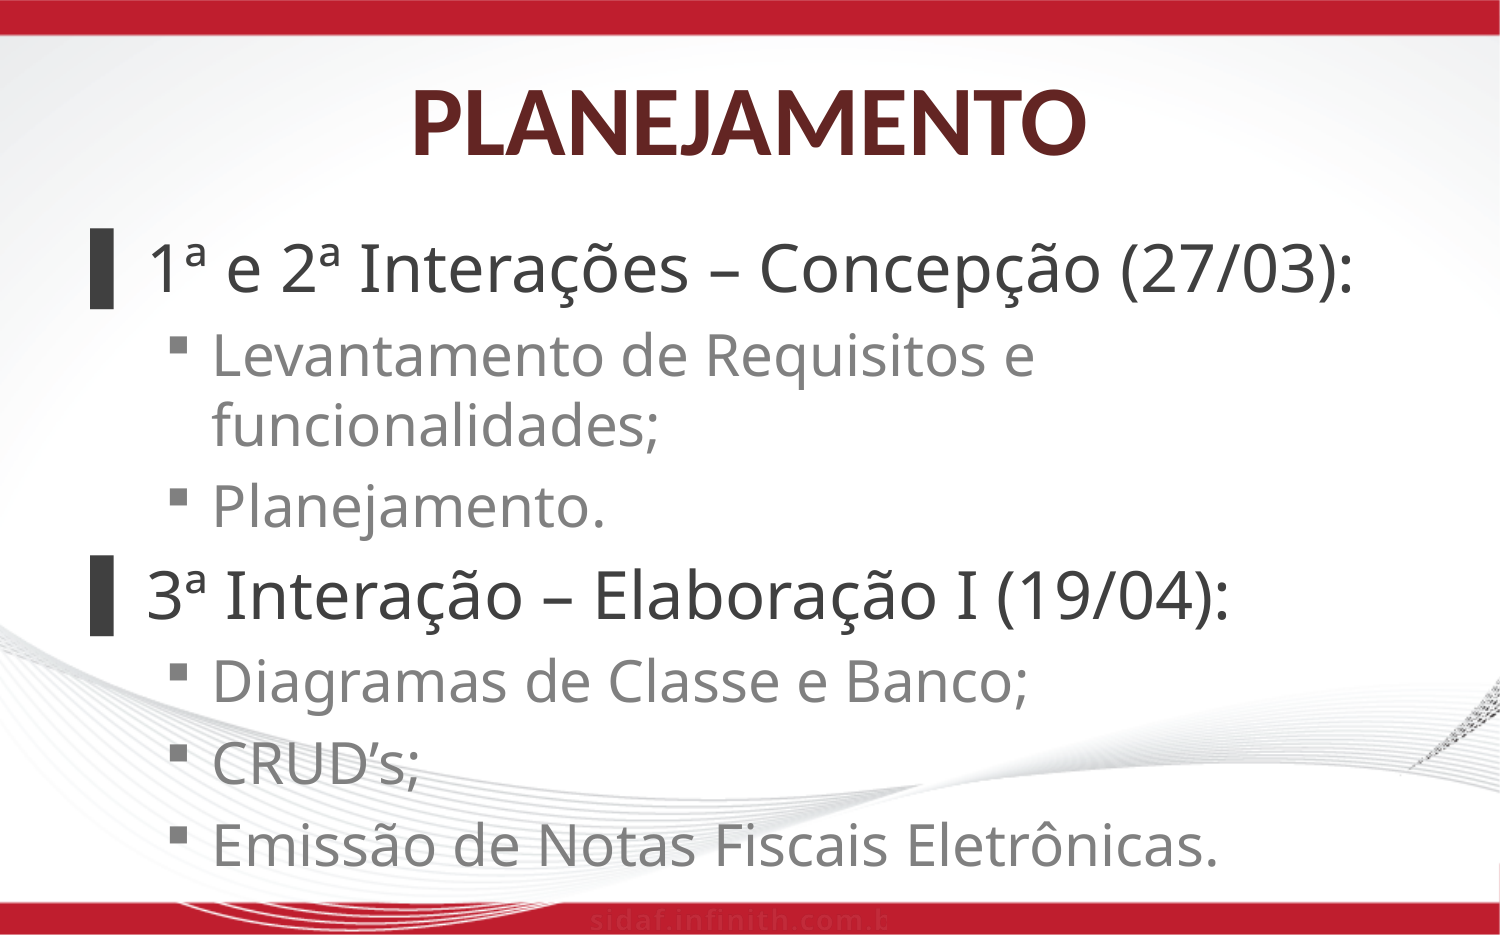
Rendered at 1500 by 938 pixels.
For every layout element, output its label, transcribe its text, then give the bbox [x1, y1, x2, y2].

picture [0, 0, 1500, 938]
title Planejamento [75, 37, 1425, 194]
list 1ª e 2ª Interações – Concepção (27/03): Levantamento de Requisitos e funcionalidades; Planejamento. 3ª Interação – Elaboração I (19/04): Diagramas de Classe e Banco; CRUD’s; Emissão de Notas Fiscais Eletrônicas. [75, 218, 1425, 838]
